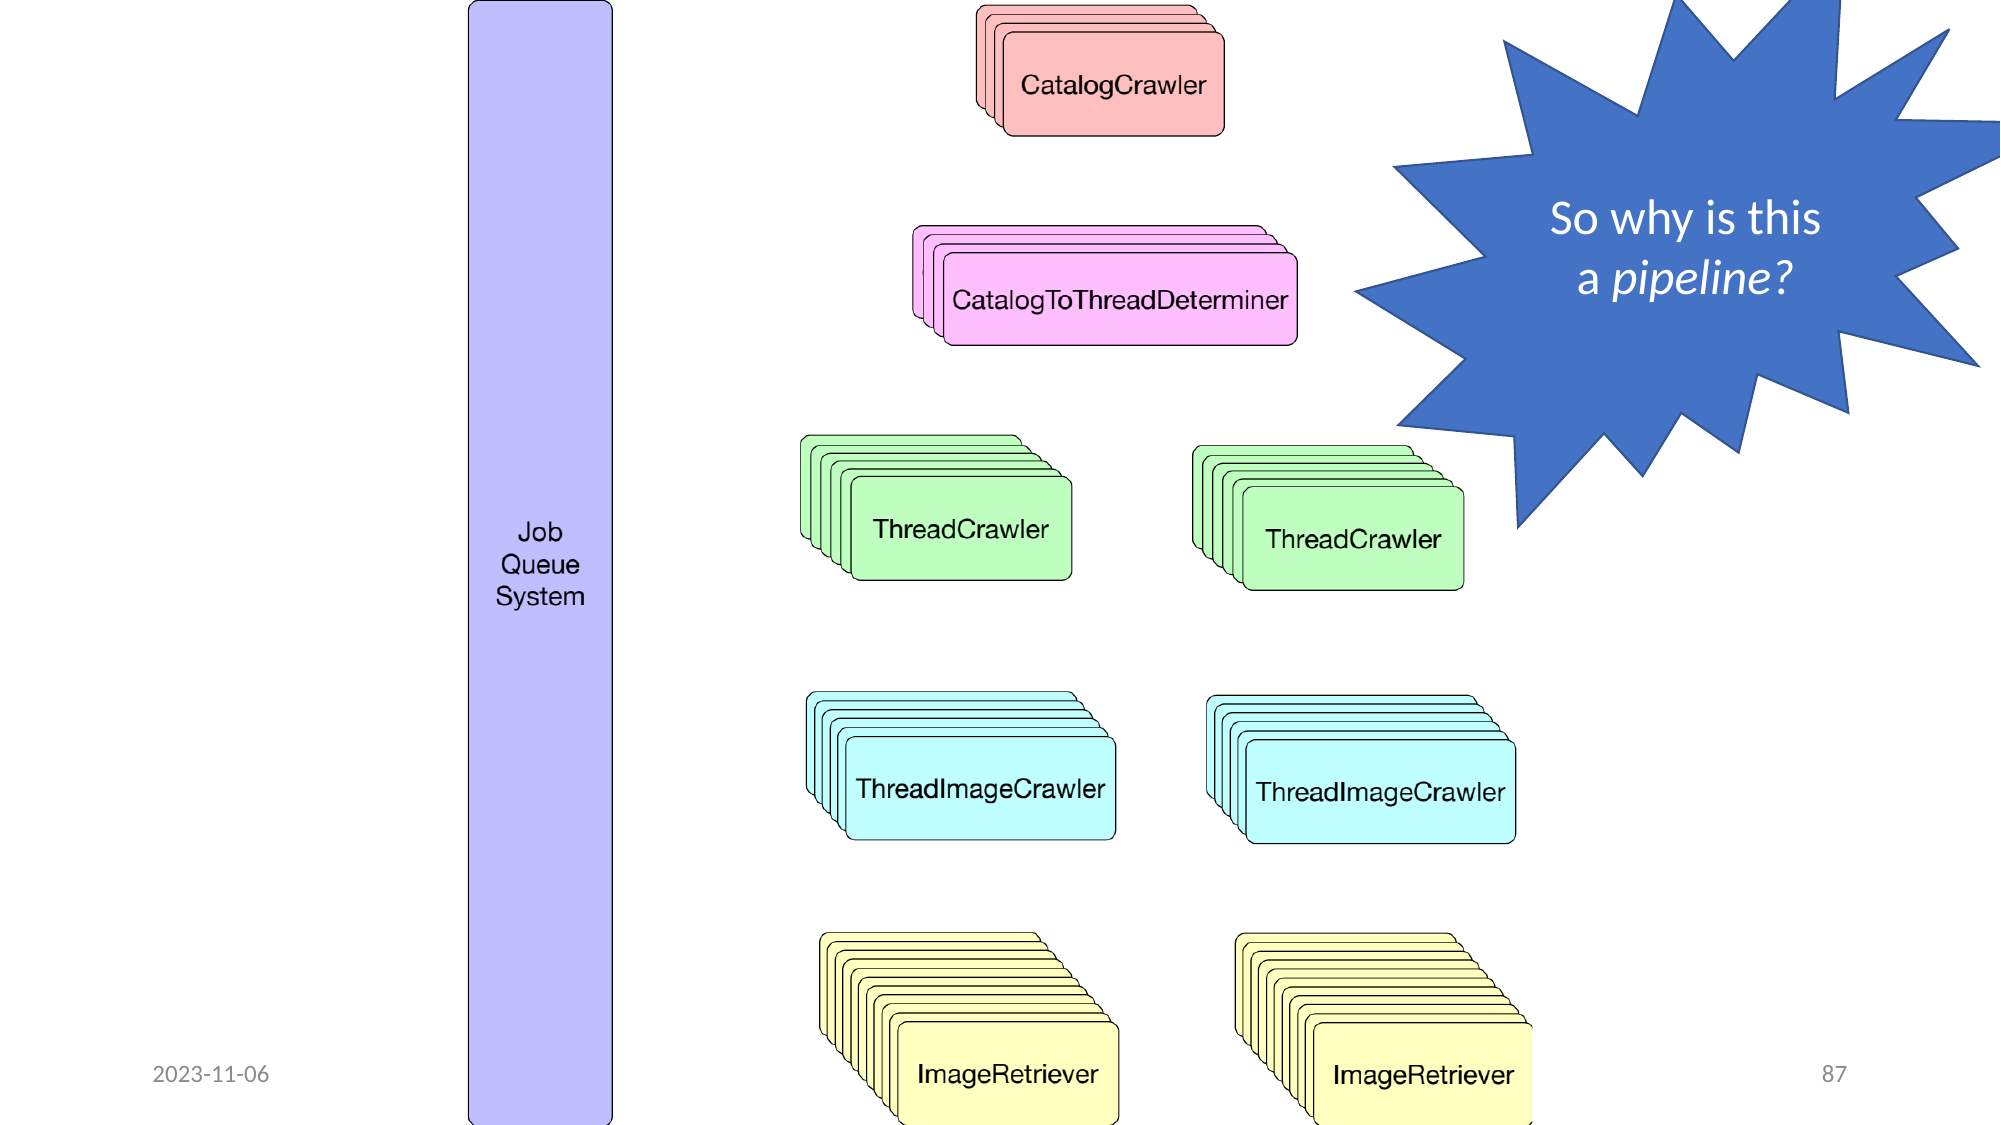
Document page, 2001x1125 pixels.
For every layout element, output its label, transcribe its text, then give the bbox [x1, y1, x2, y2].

picture [467, 0, 1533, 1125]
slide_number 87 [1533, 1042, 1863, 1103]
text_box So why is this a pipeline? [1533, 0, 2000, 513]
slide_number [137, 1042, 467, 1103]
